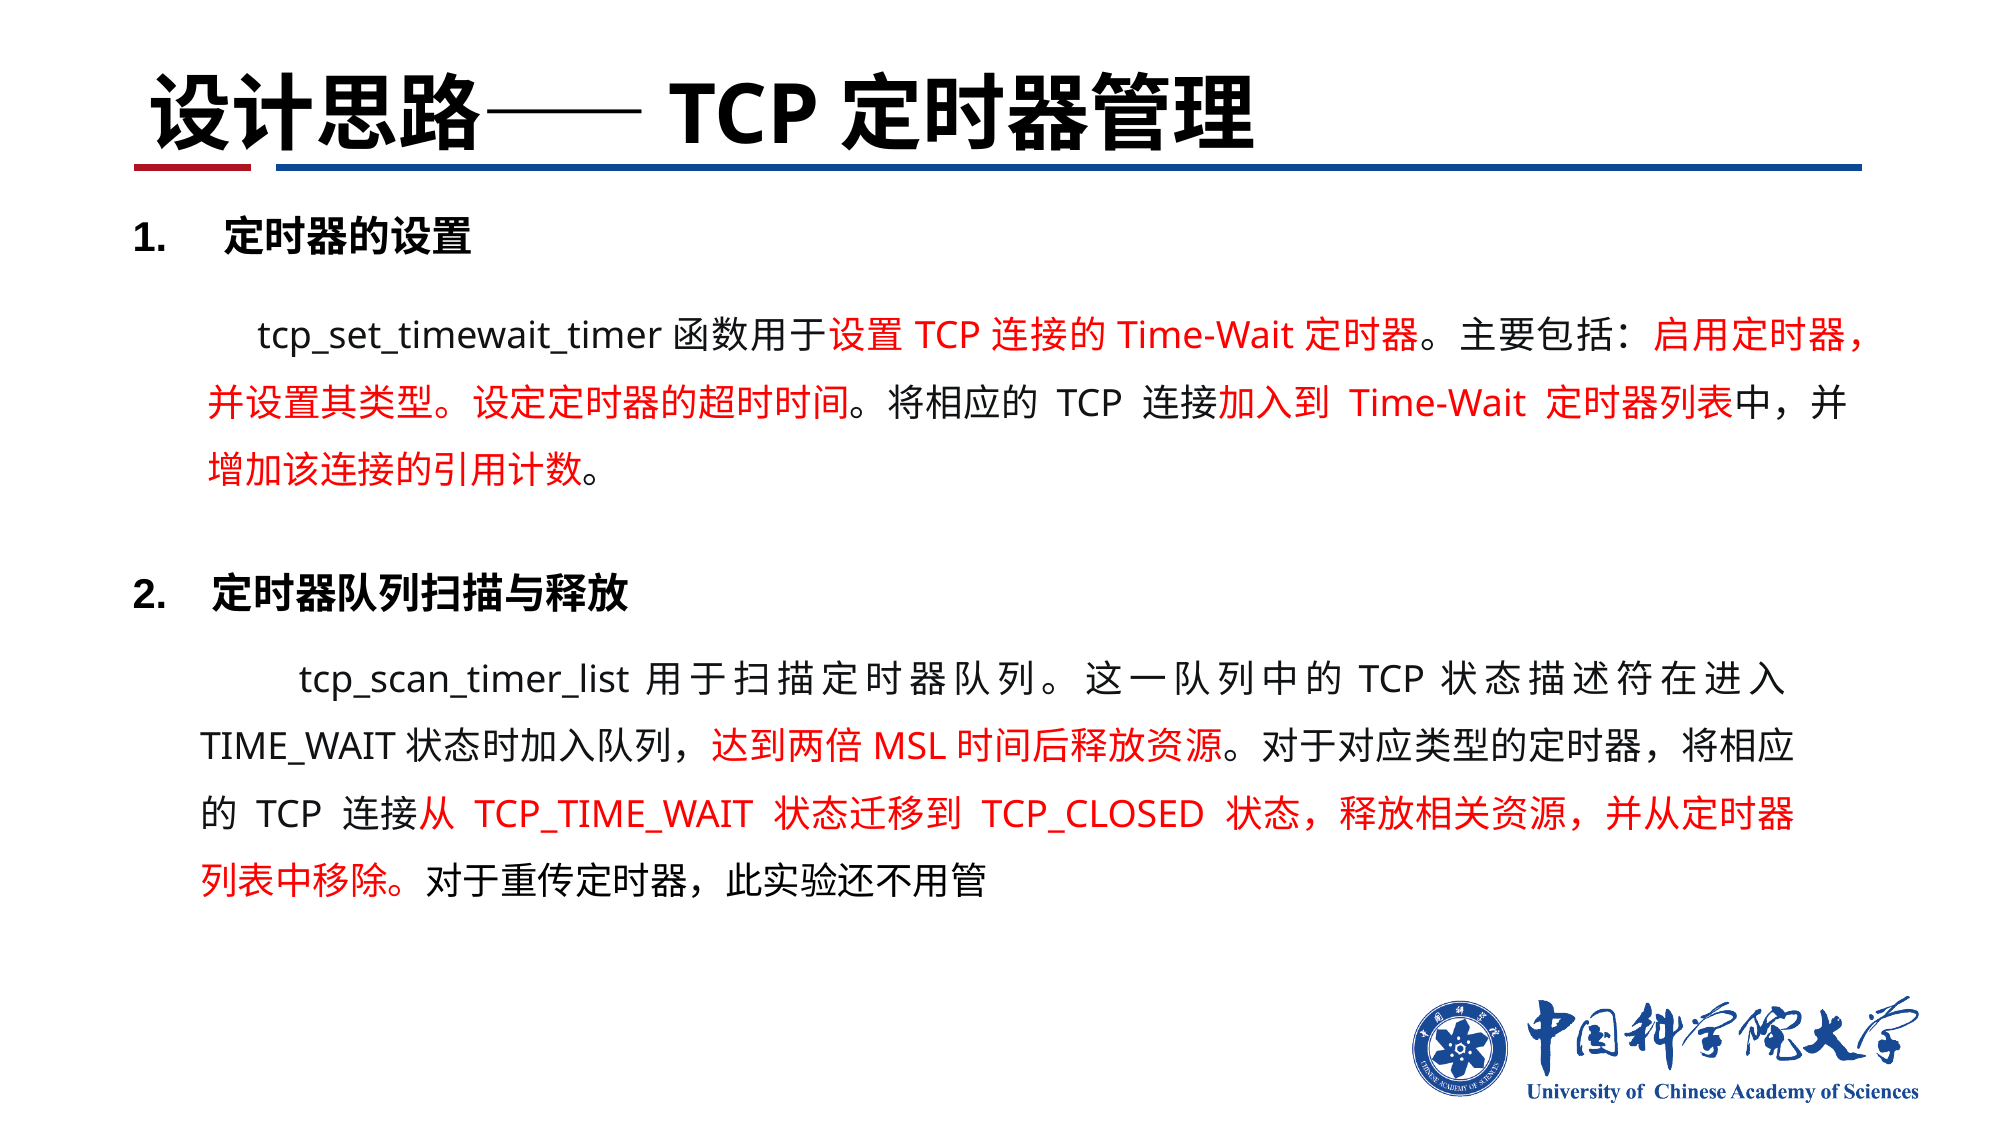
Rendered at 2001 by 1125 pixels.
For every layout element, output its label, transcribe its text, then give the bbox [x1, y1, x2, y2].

picture [1412, 996, 1919, 1103]
text_box tcp_scan_timer_list用于扫描定时器队列。这一队列中的TCP状态描述符在进入TIME_WAIT状态时加入队列，达到两倍MSL时间后释放资源。对于对应类型的定时器，将相应的 TCP 连接从 TCP_TIME_WAIT 状态迁移到 TCP_CLOSED 状态，释放相关资源，并从定时器列表中移除。对于重传定时器，此实验还不用管 [59, 625, 1810, 910]
text_box 2. 定时器队列扫描与释放 [117, 559, 884, 625]
text_box tcp_set_timewait_timer函数用于设置TCP连接的Time-Wait定时器。主要包括：启用定时器，并设置其类型。设定定时器的超时时间。将相应的 TCP 连接加入到 Time-Wait 定时器列表中，并增加该连接的引用计数。 [80, 281, 1863, 499]
text_box 1. 定时器的设置 [117, 202, 884, 268]
title 设计思路——TCP定时器管理 [133, 0, 1863, 168]
